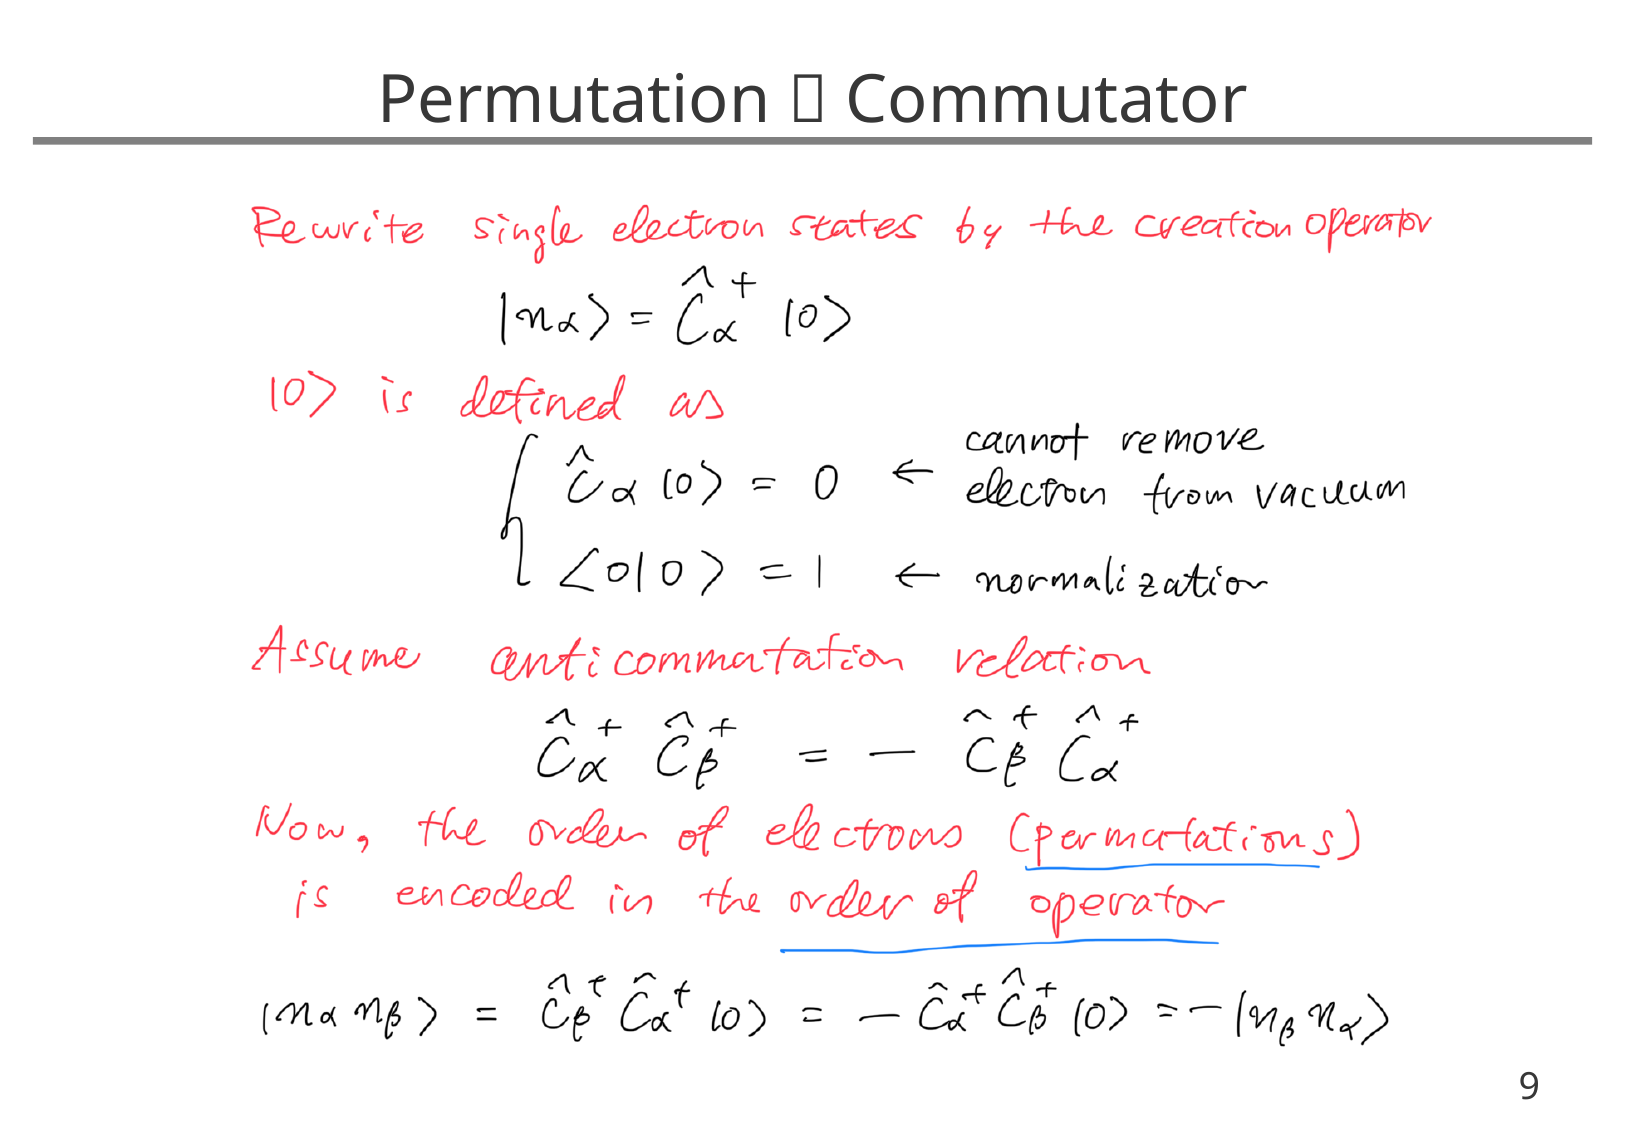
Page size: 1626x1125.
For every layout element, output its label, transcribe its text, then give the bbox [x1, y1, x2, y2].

title Permutation  Commutator [44, 48, 1581, 130]
picture [157, 185, 1433, 1100]
slide_number 9 [1462, 1054, 1597, 1107]
